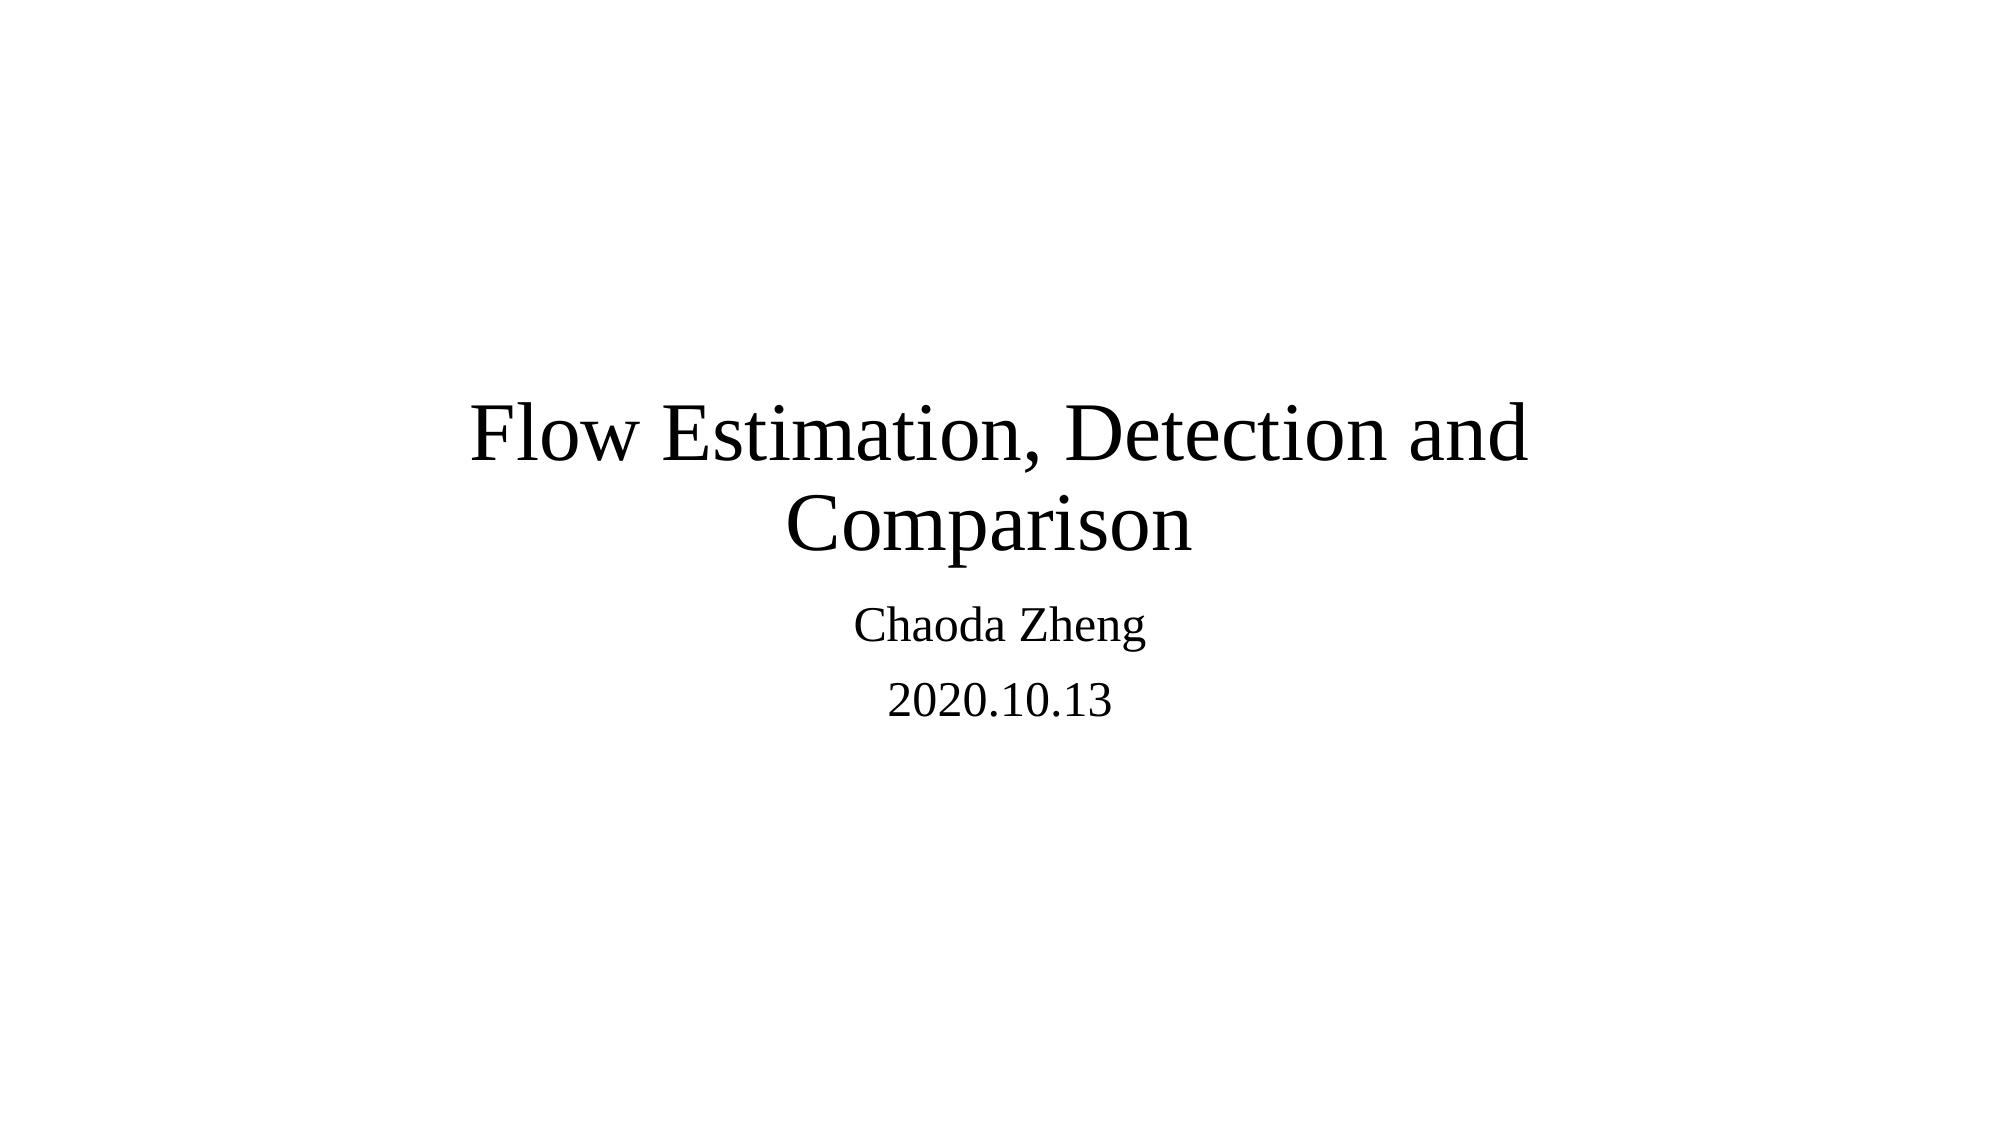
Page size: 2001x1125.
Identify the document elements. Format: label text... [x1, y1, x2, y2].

title Flow Estimation, Detection and Comparison [249, 184, 1750, 576]
subtitle Chaoda Zheng 2020.10.13 [249, 590, 1750, 863]
